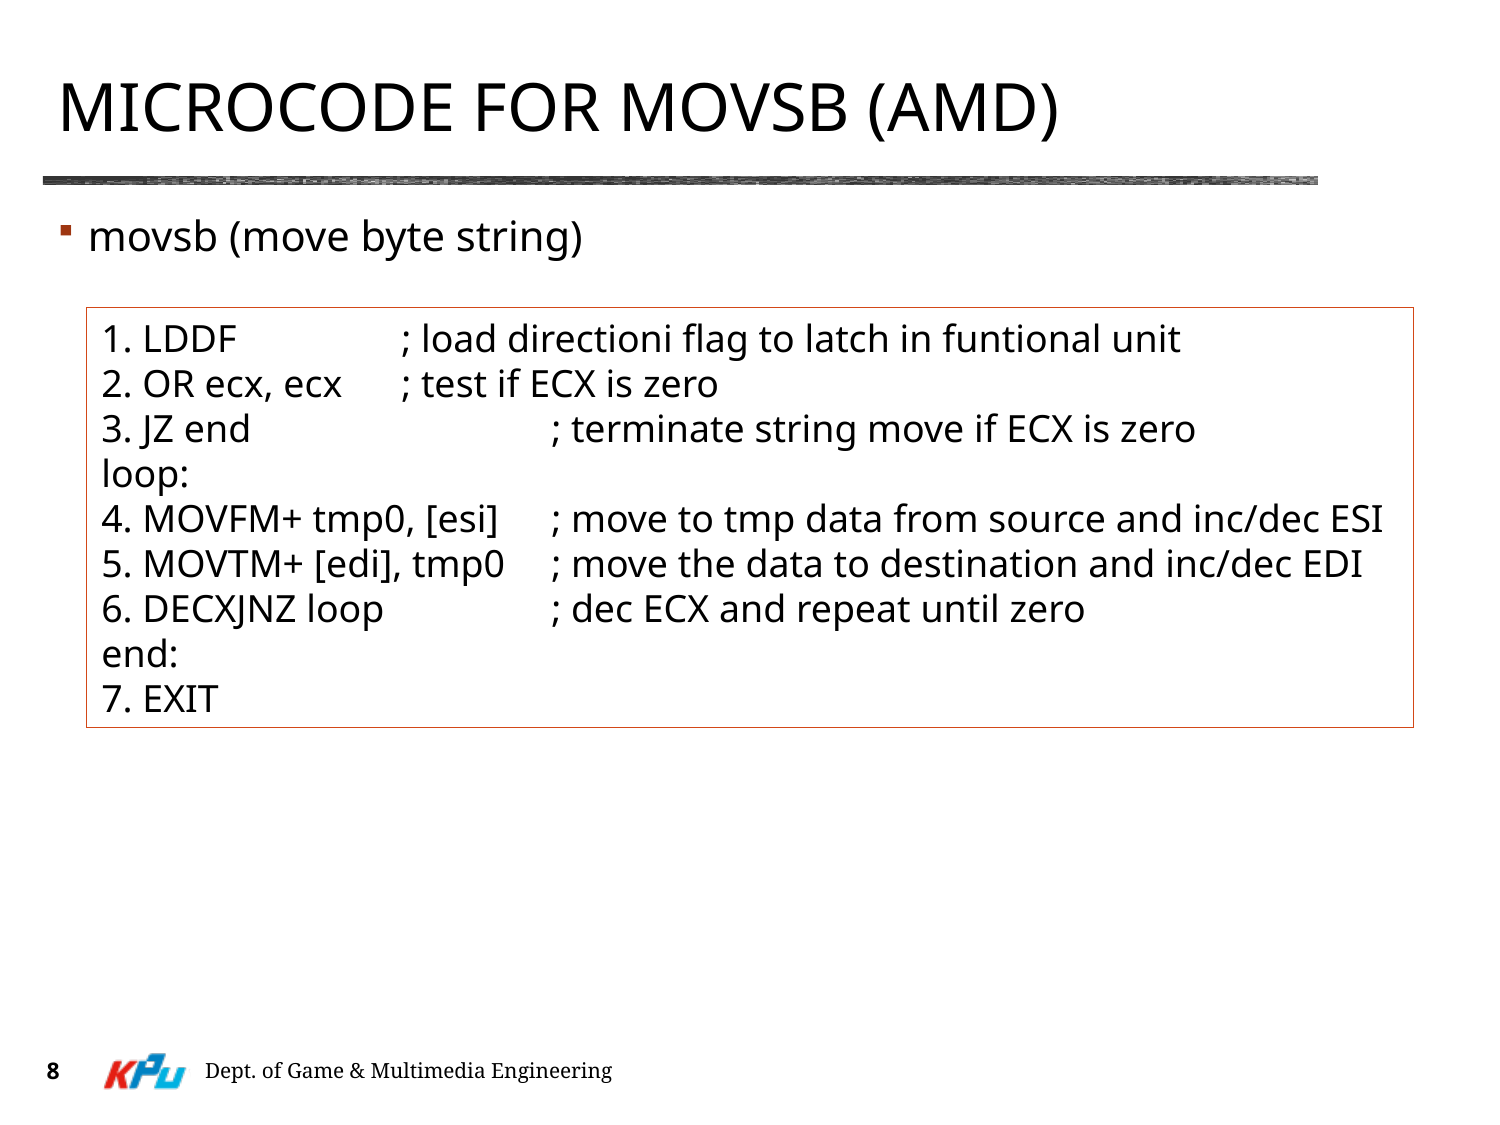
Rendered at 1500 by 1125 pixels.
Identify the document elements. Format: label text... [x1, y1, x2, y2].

text_box 1. LDDF ; load directioni flag to latch in funtional unit 2. OR ecx, ecx ; test if ECX is zero 3. JZ end ; terminate string move if ECX is zero loop: 4. MOVFM+ tmp0, [esi] ; move to tmp data from source and inc/dec ESI 5. MOVTM+ [edi], tmp0 ; move the data to destination and inc/dec EDI 6. DECXJNZ loop ; dec ECX and repeat until zero end: 7. EXIT [86, 307, 1414, 728]
footer Dept. of Game & Multimedia Engineering [190, 1042, 879, 1103]
picture [92, 1030, 191, 1120]
slide_number 8 [13, 1042, 93, 1103]
list movsb (move byte string) [42, 207, 1458, 1013]
title microcode for movsb (AMD) [42, 39, 1458, 182]
